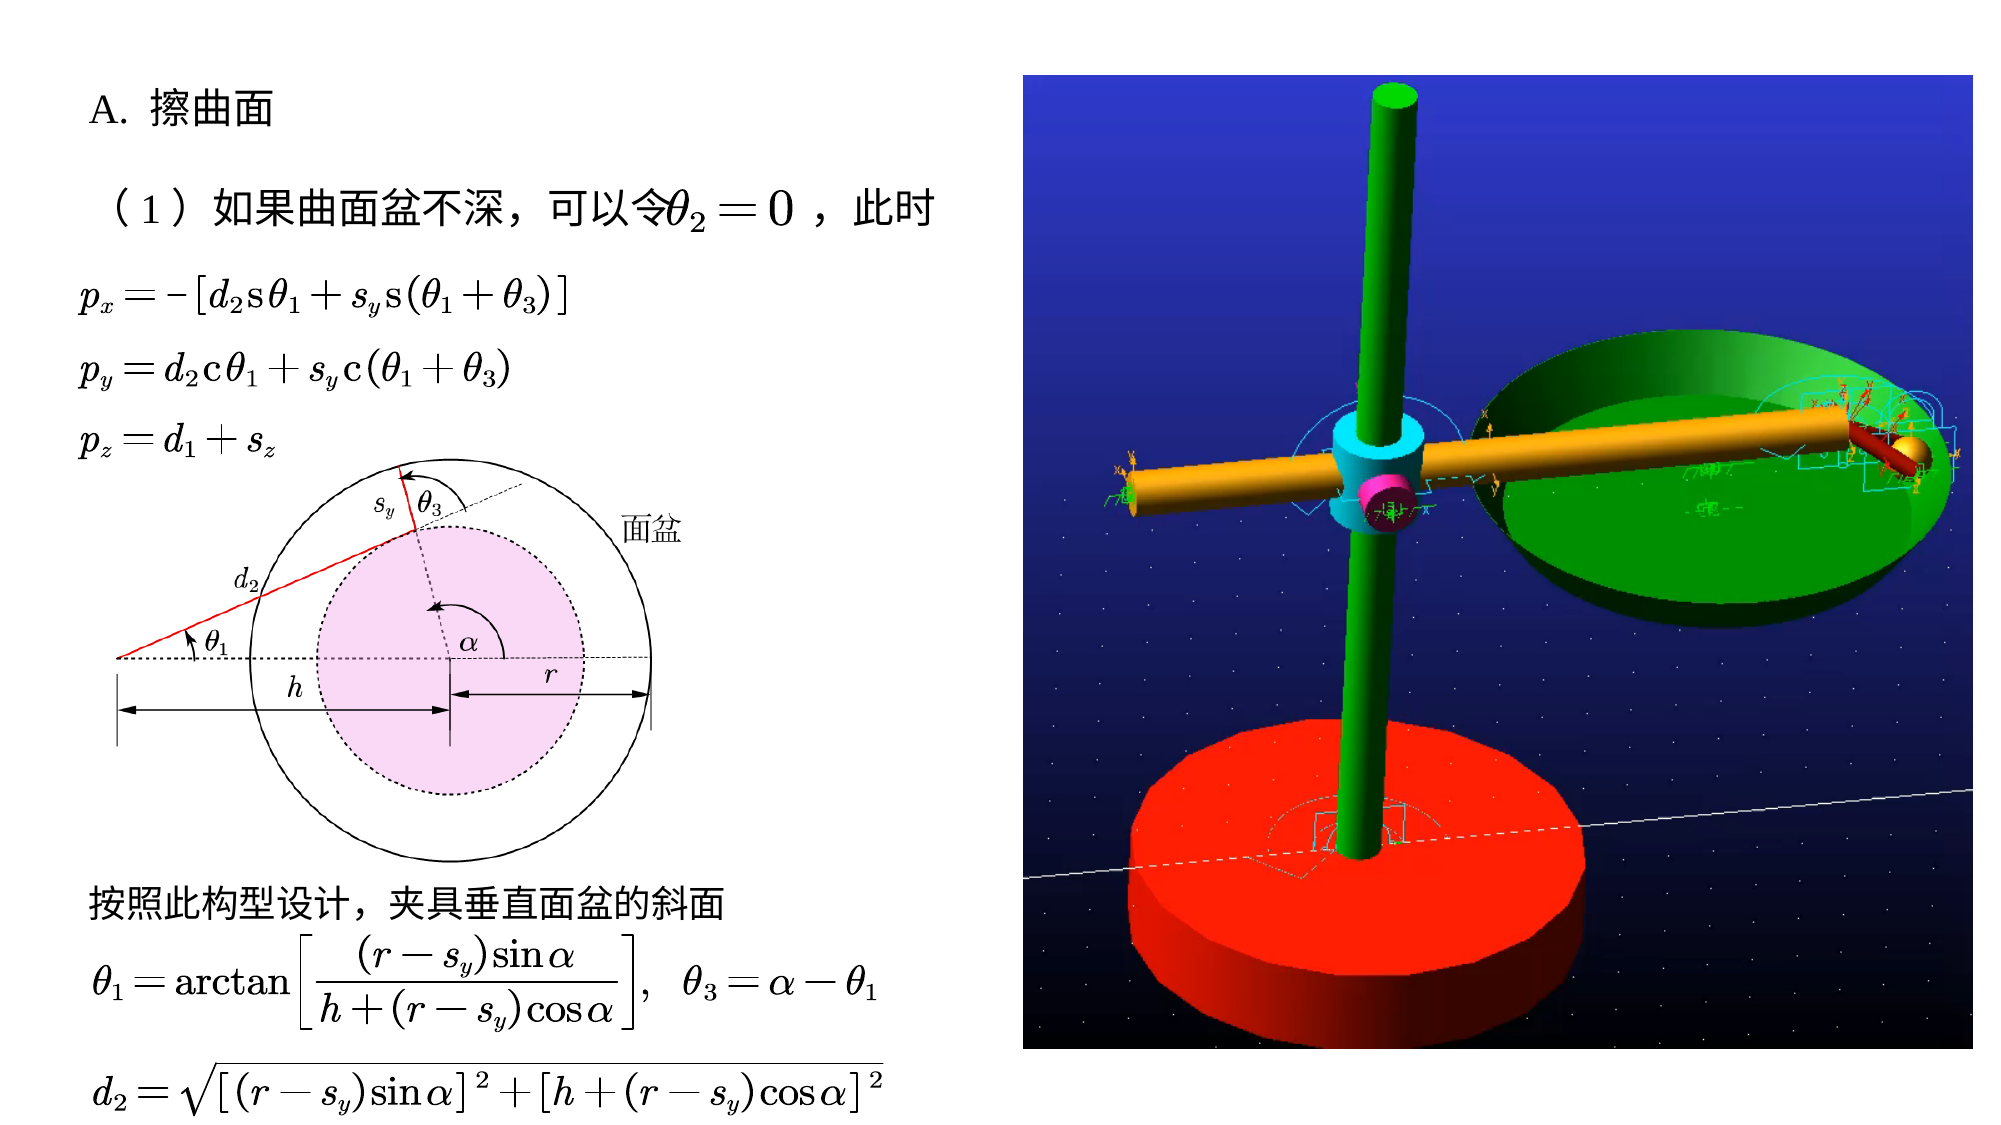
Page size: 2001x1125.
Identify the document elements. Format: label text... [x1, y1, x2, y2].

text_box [73, 445, 694, 874]
text_box 按照此构型设计，夹具垂直面盆的斜面 [73, 873, 763, 933]
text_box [73, 263, 576, 472]
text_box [661, 175, 803, 251]
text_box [1022, 74, 1973, 1050]
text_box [89, 923, 893, 1125]
text_box A. 擦曲面 （1）如果曲面盆不深，可以令 ，此时 [73, 74, 956, 240]
